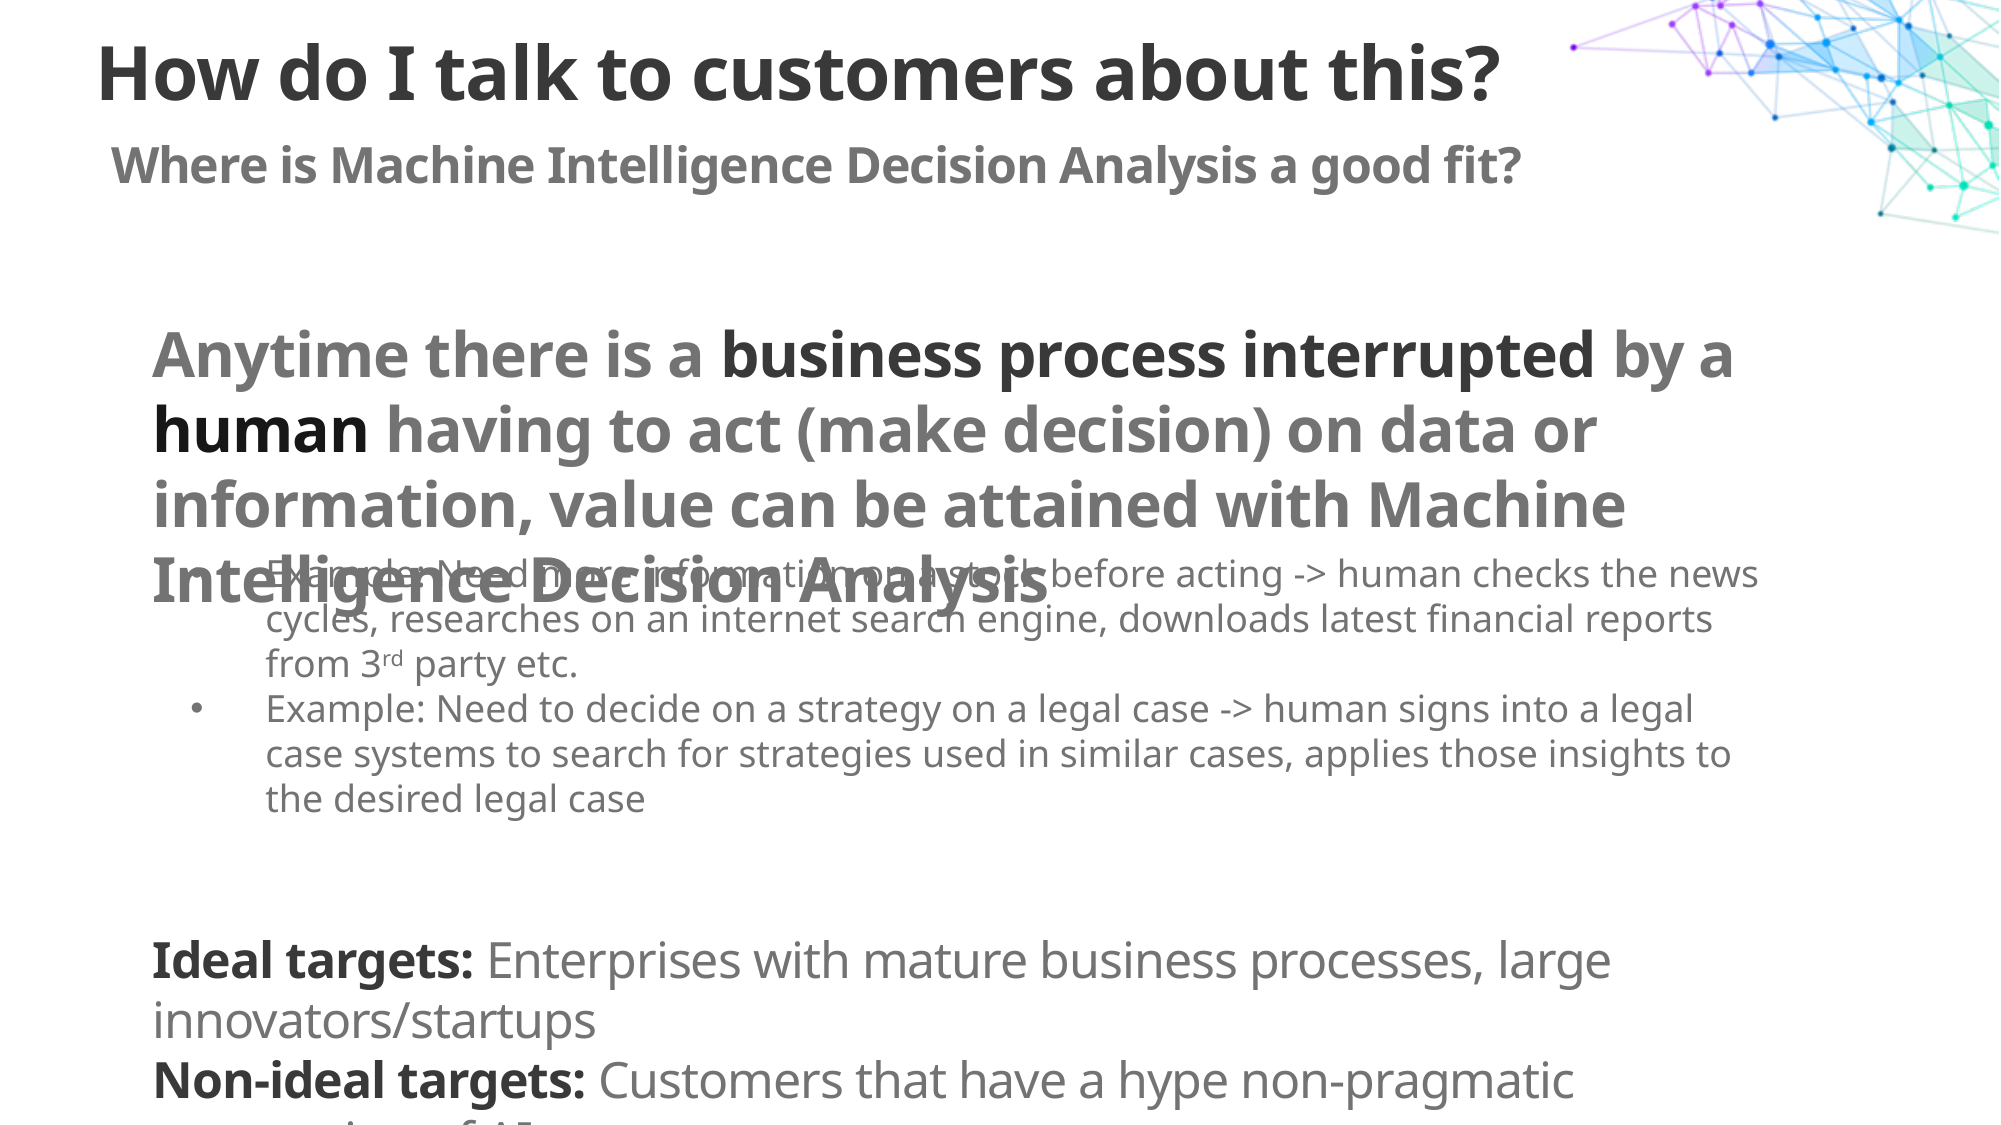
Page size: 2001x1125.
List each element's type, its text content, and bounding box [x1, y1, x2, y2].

text_box How do I talk to customers about this? [95, 25, 1381, 116]
text_box Ideal targets: Enterprises with mature business processes, large innovators/startups Non-ideal targets: Customers that have a hype non-pragmatic expectation of AI [137, 921, 1863, 982]
text_box Where is Machine Intelligence Decision Analysis a good fit? [96, 125, 1381, 187]
picture [1381, 0, 1999, 394]
text_box Anytime there is a business process interrupted by a human having to act (make decision) on data or information, value can be attained with Machine Intelligence Decision Analysis [137, 307, 1381, 369]
text_box Example: Need more information on a stock before acting -> human checks the news cycles, researches on an internet search engine, downloads latest financial reports from 3rd party etc. Example: Need to decide on a strategy on a legal case -> human signs into a legal case systems to search for strategies used in similar cases, applies those insights to the desired legal case [175, 542, 1793, 828]
